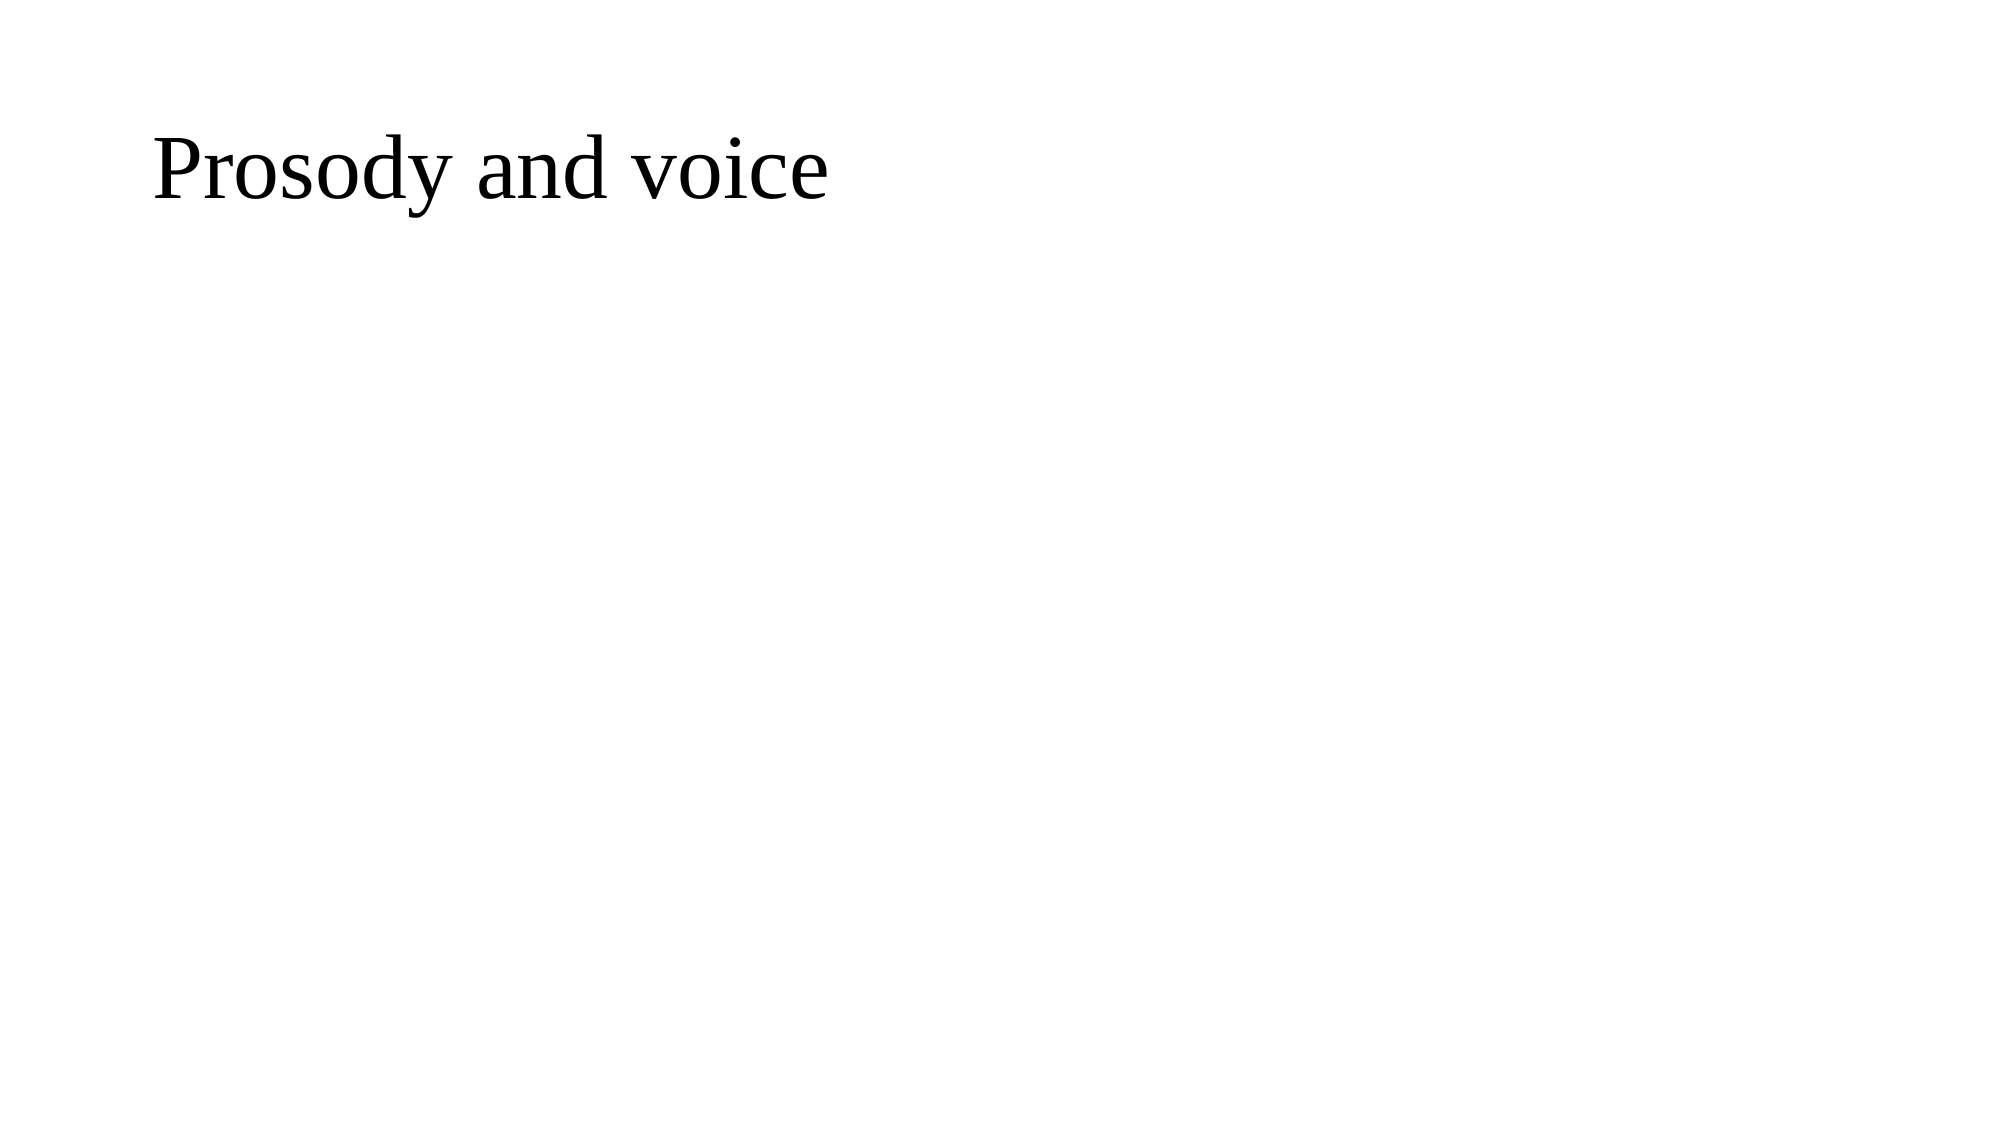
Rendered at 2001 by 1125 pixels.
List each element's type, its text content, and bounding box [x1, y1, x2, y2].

title Prosody and voice [137, 59, 1863, 278]
